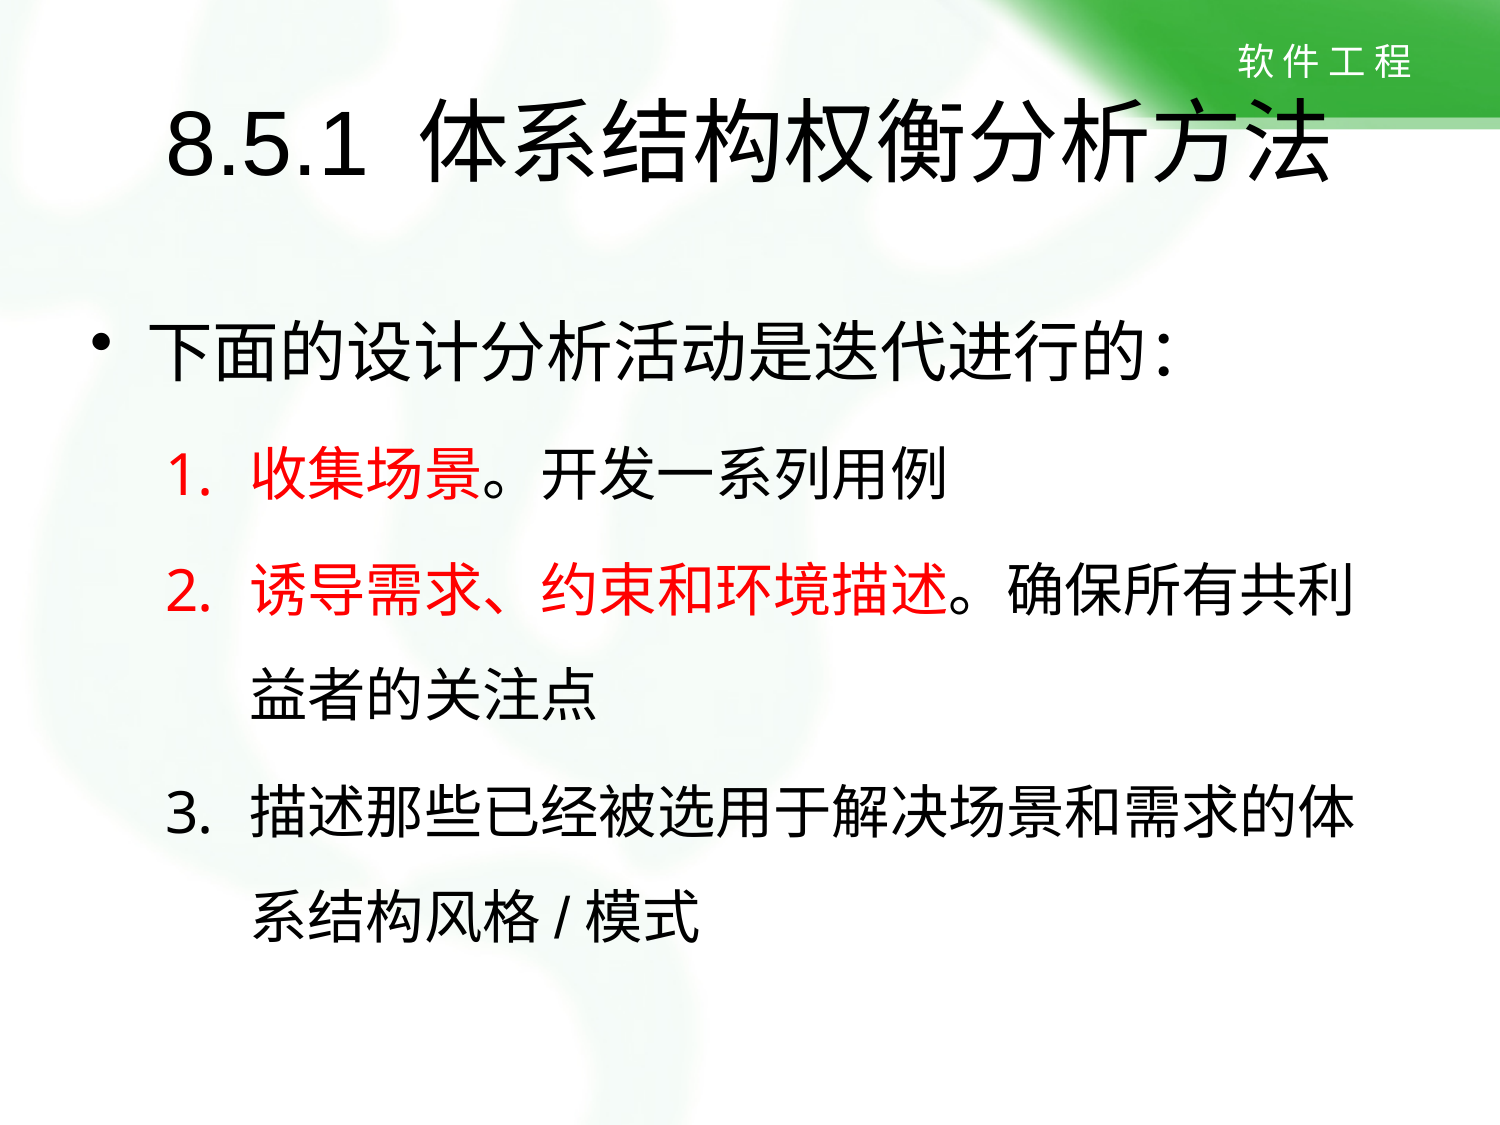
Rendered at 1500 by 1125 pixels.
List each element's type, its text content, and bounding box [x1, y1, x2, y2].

title 8.5.1 体系结构权衡分析方法 [75, 45, 1425, 233]
picture [0, 0, 1500, 1125]
list 下面的设计分析活动是迭代进行的： 收集场景。开发一系列用例 诱导需求、约束和环境描述。确保所有共利益者的关注点 描述那些已经被选用于解决场景和需求的体系结构风格/模式 [75, 262, 1425, 1005]
